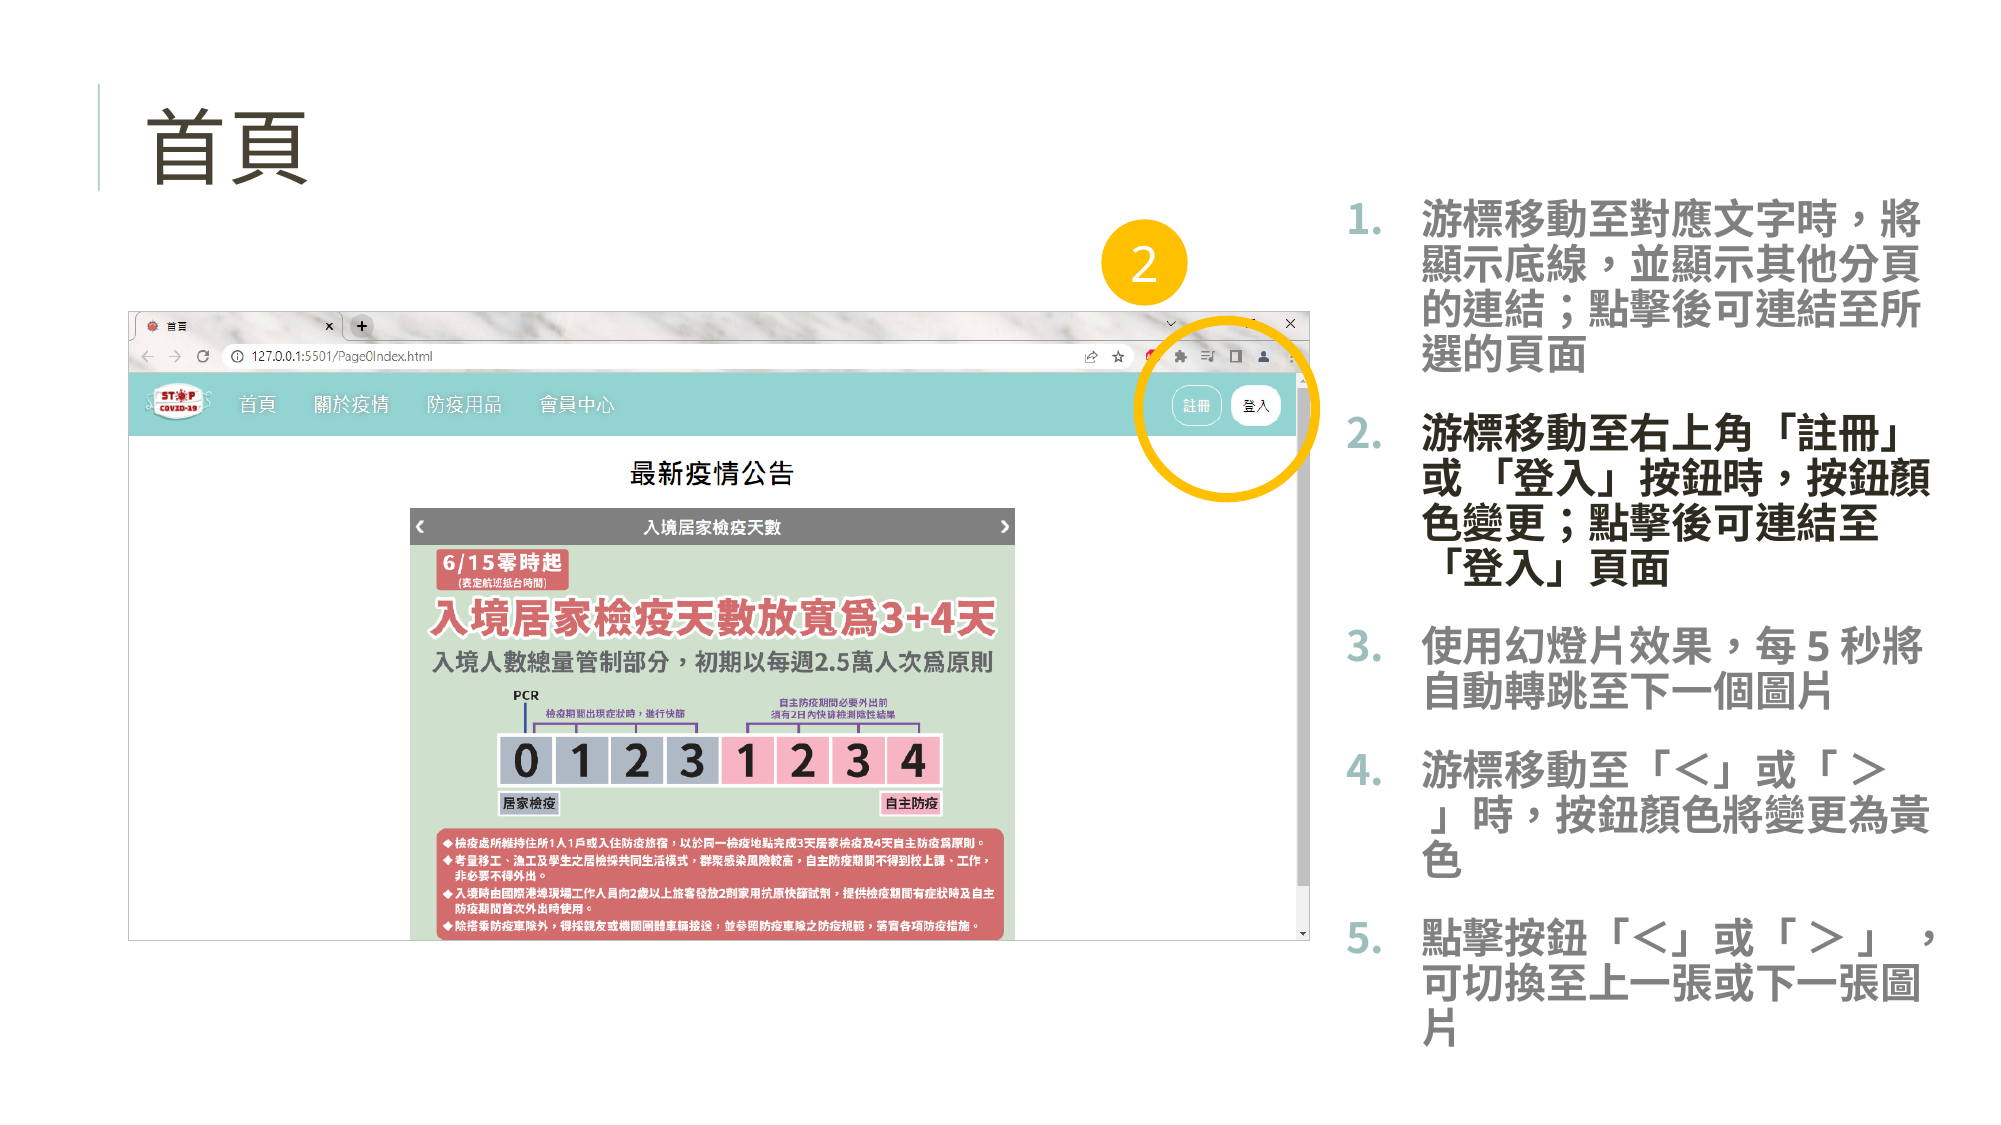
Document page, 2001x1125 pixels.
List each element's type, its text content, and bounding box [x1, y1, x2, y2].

title 首頁 [128, 75, 1903, 202]
picture [127, 311, 1310, 941]
list 游標移動至對應文字時，將顯示底線，並顯示其他分頁的連結；點擊後可連結至所選的頁面 游標移動至右上角「註冊」或 「登入」按鈕時，按鈕顏色變更；點擊後可連結至「登入」頁面 使用幻燈片效果，每5秒將自動轉跳至下一個圖片 游標移動至「＜」或「 ＞ 」時，按鈕顏色將變更為黃色 點擊按鈕「＜」或「 ＞ 」 ，可切換至上一張或下一張圖片 [1338, 244, 1941, 1008]
picture [84, 71, 116, 206]
text_box 2 [1100, 218, 1189, 305]
